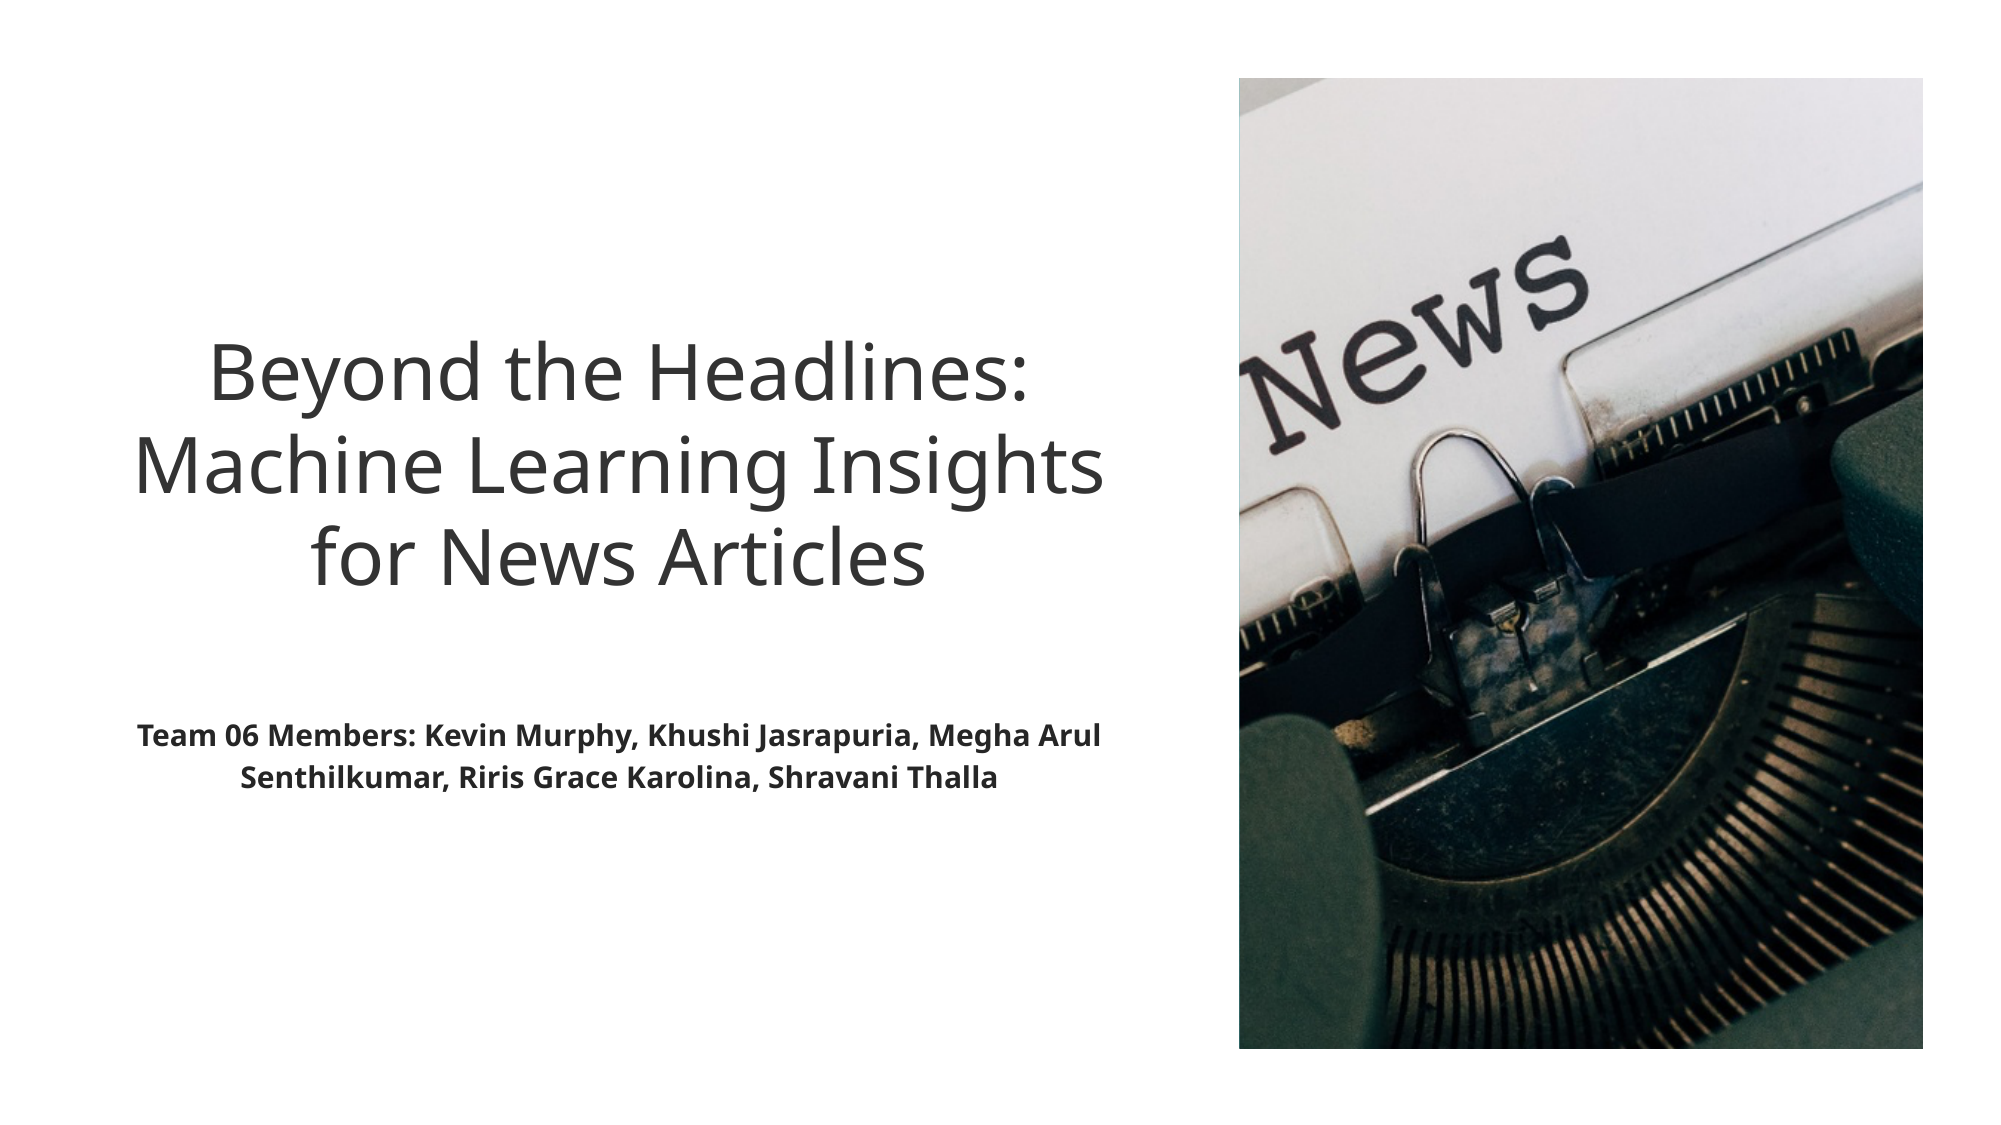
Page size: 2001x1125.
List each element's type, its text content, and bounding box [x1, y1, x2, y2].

picture [1239, 77, 1924, 1049]
text_box Beyond the Headlines: Machine Learning Insights for News Articles [108, 323, 1131, 693]
text_box Team 06 Members: Kevin Murphy, Khushi Jasrapuria, Megha Arul Senthilkumar, Riris Grace Karolina, Shravani Thalla [63, 710, 1176, 793]
